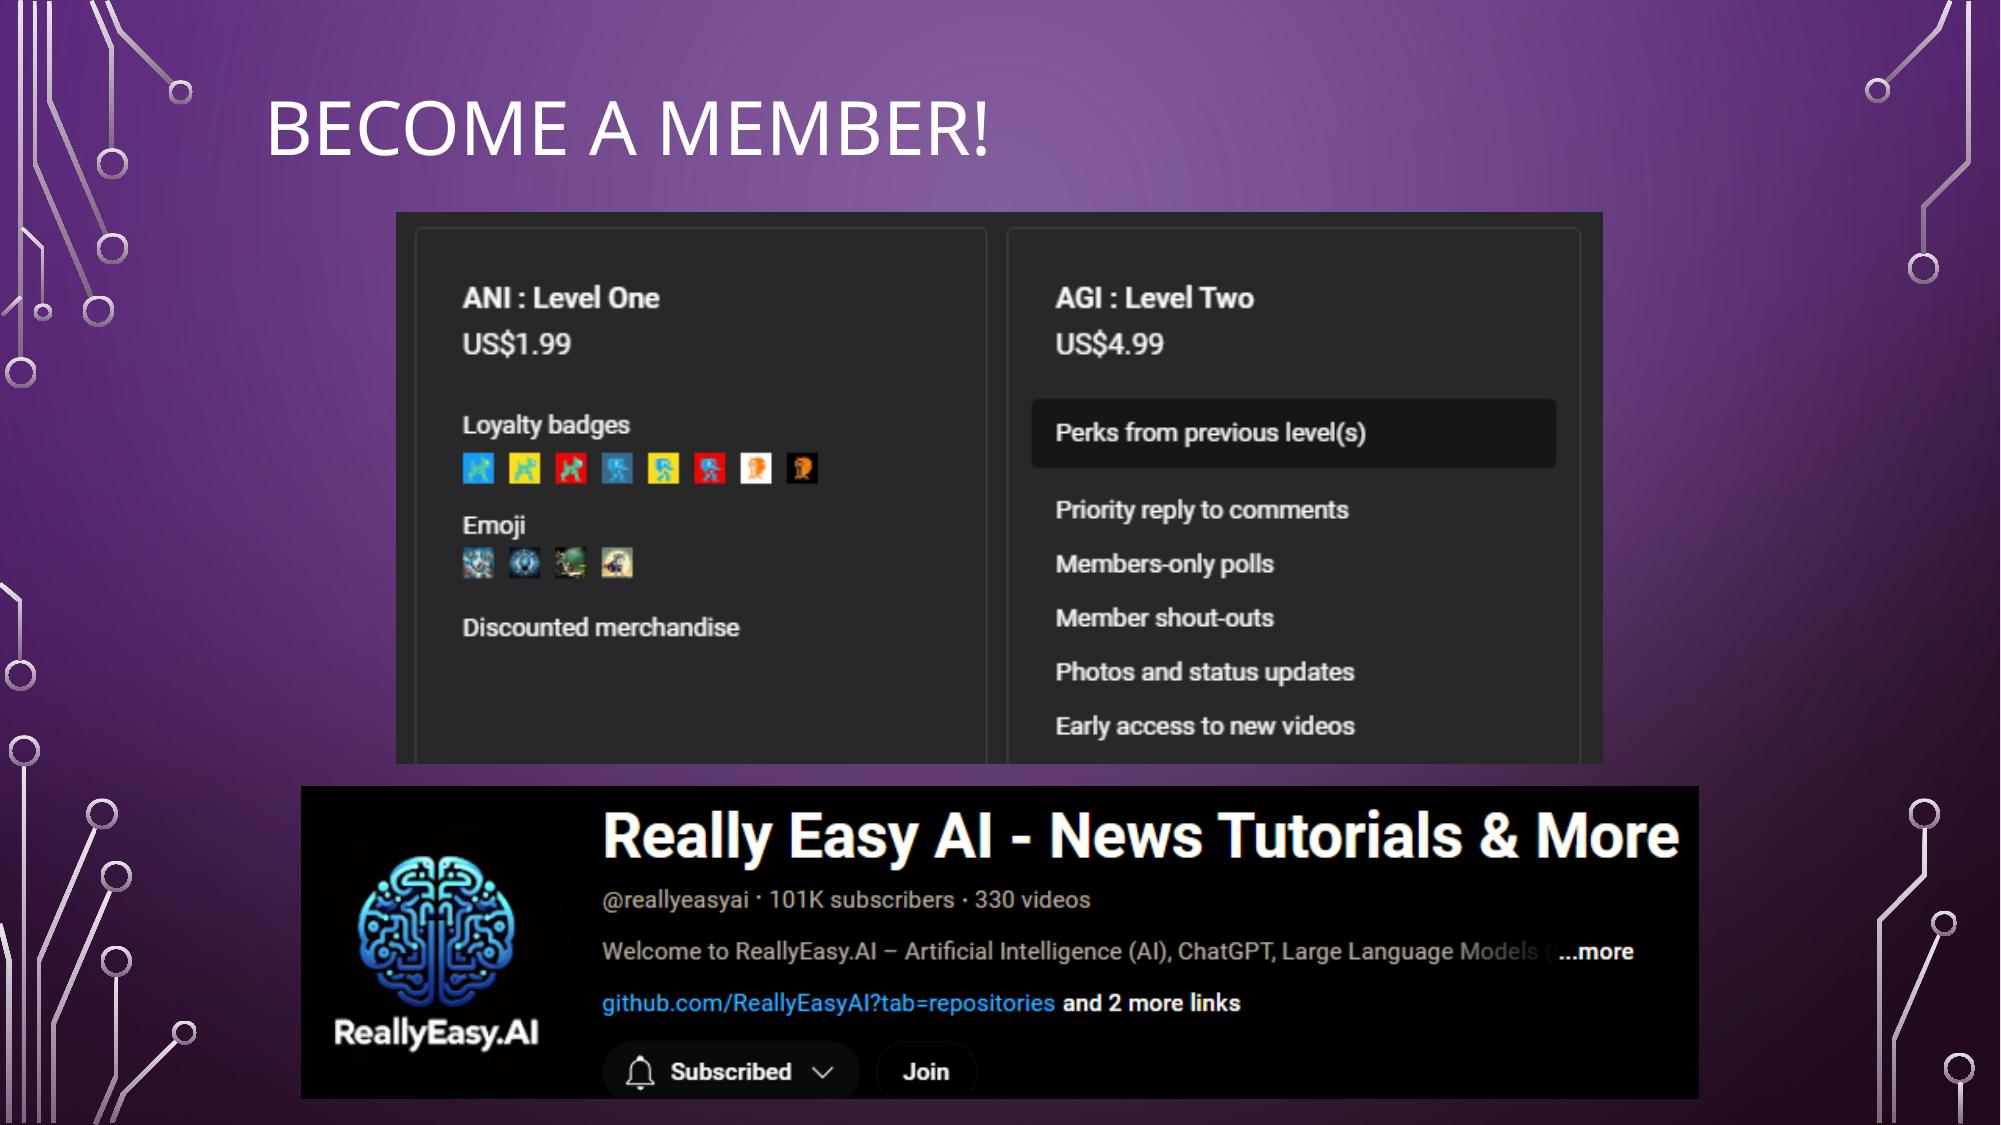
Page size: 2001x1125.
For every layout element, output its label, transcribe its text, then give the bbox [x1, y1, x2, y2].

picture [396, 212, 1604, 764]
picture [301, 785, 1699, 1099]
title Become a Member! [249, 62, 1750, 200]
